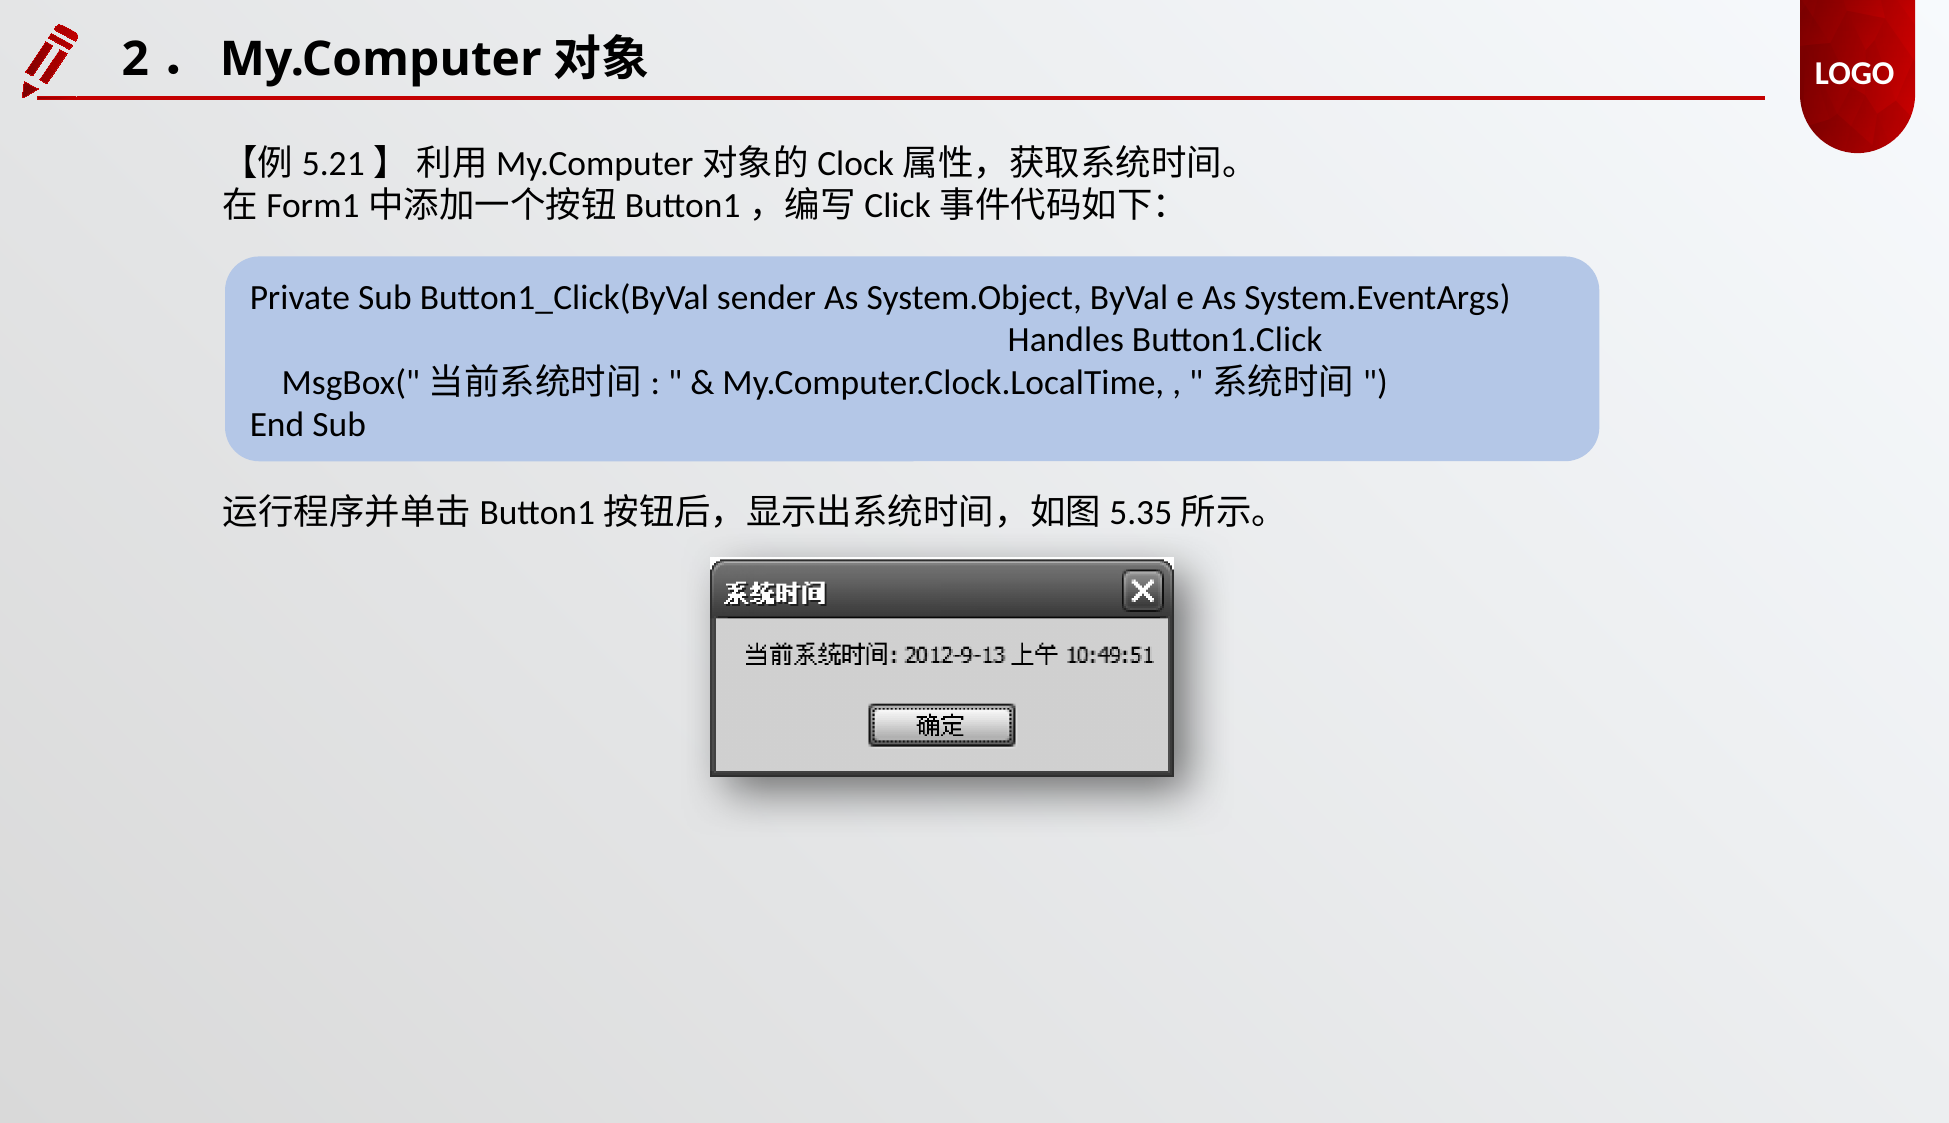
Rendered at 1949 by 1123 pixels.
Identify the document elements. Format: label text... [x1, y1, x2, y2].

picture [1800, 0, 1916, 154]
text_box 运行程序并单击Button1按钮后，显示出系统时间，如图5.35所示。 [207, 481, 1321, 539]
text_box 2．My.Computer对象 [101, 17, 764, 95]
text_box 【例5.21】 利用My.Computer对象的Clock属性，获取系统时间。 在Form1中添加一个按钮Button1，编写Click事件代码如下： [207, 132, 1677, 233]
picture [48, 33, 73, 49]
picture [710, 557, 1174, 777]
picture [40, 50, 67, 83]
picture [22, 82, 37, 97]
text_box Private Sub Button1_Click(ByVal sender As System.Object, ByVal e As System.EventArgs) Handles Button1.Click MsgBox("当前系统时间: " & My.Computer.Clock.LocalTime, , "系统时间") End Sub [225, 256, 1600, 462]
picture [54, 24, 78, 41]
picture [26, 42, 52, 75]
